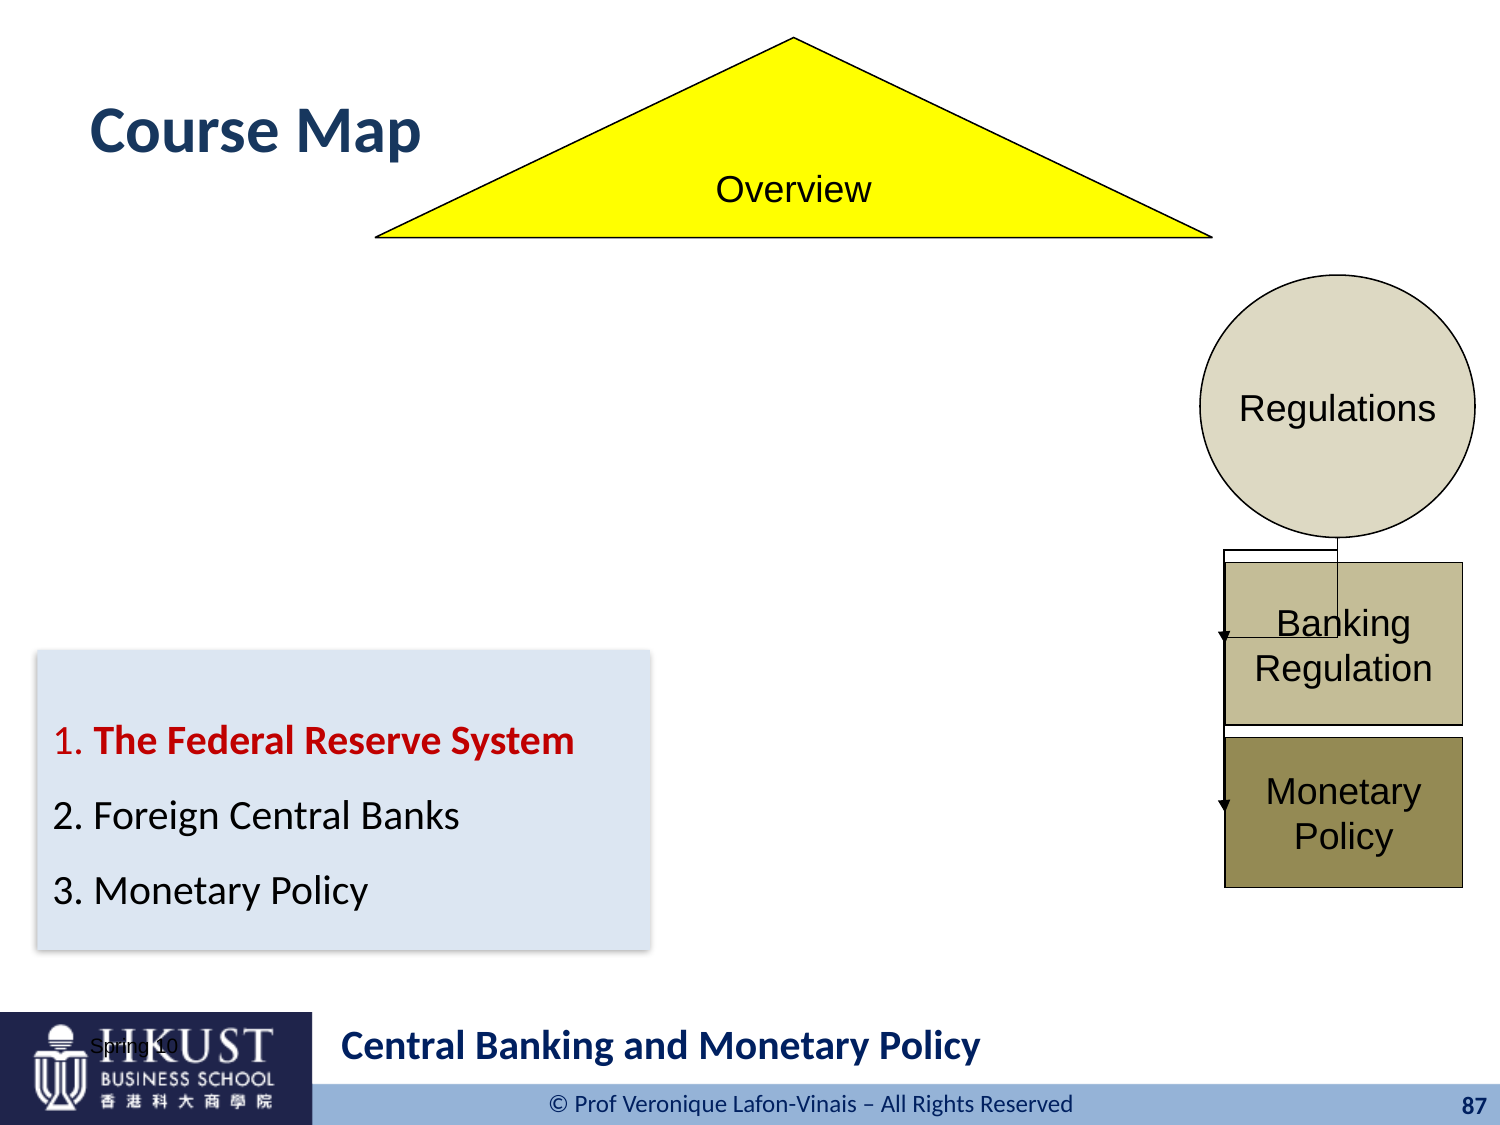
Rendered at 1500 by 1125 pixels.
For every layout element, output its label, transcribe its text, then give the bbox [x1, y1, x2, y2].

text_box Regulations [1200, 275, 1476, 538]
title Course Map [74, 19, 463, 233]
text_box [1143, 618, 1420, 732]
text_box 1. The Federal Reserve System 2. Foreign Central Banks 3. Monetary Policy [37, 649, 651, 951]
text_box Overview [374, 37, 1213, 238]
text_box Monetary Policy [1224, 737, 1463, 888]
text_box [1227, 534, 1335, 617]
footer Central Banking and Monetary Policy [326, 1007, 1500, 1078]
picture [0, 1012, 1500, 1125]
text_box Banking Regulation [1338, 562, 1463, 725]
text_box Spring 10 [75, 1024, 425, 1100]
slide_number 87 [1351, 1080, 1500, 1125]
